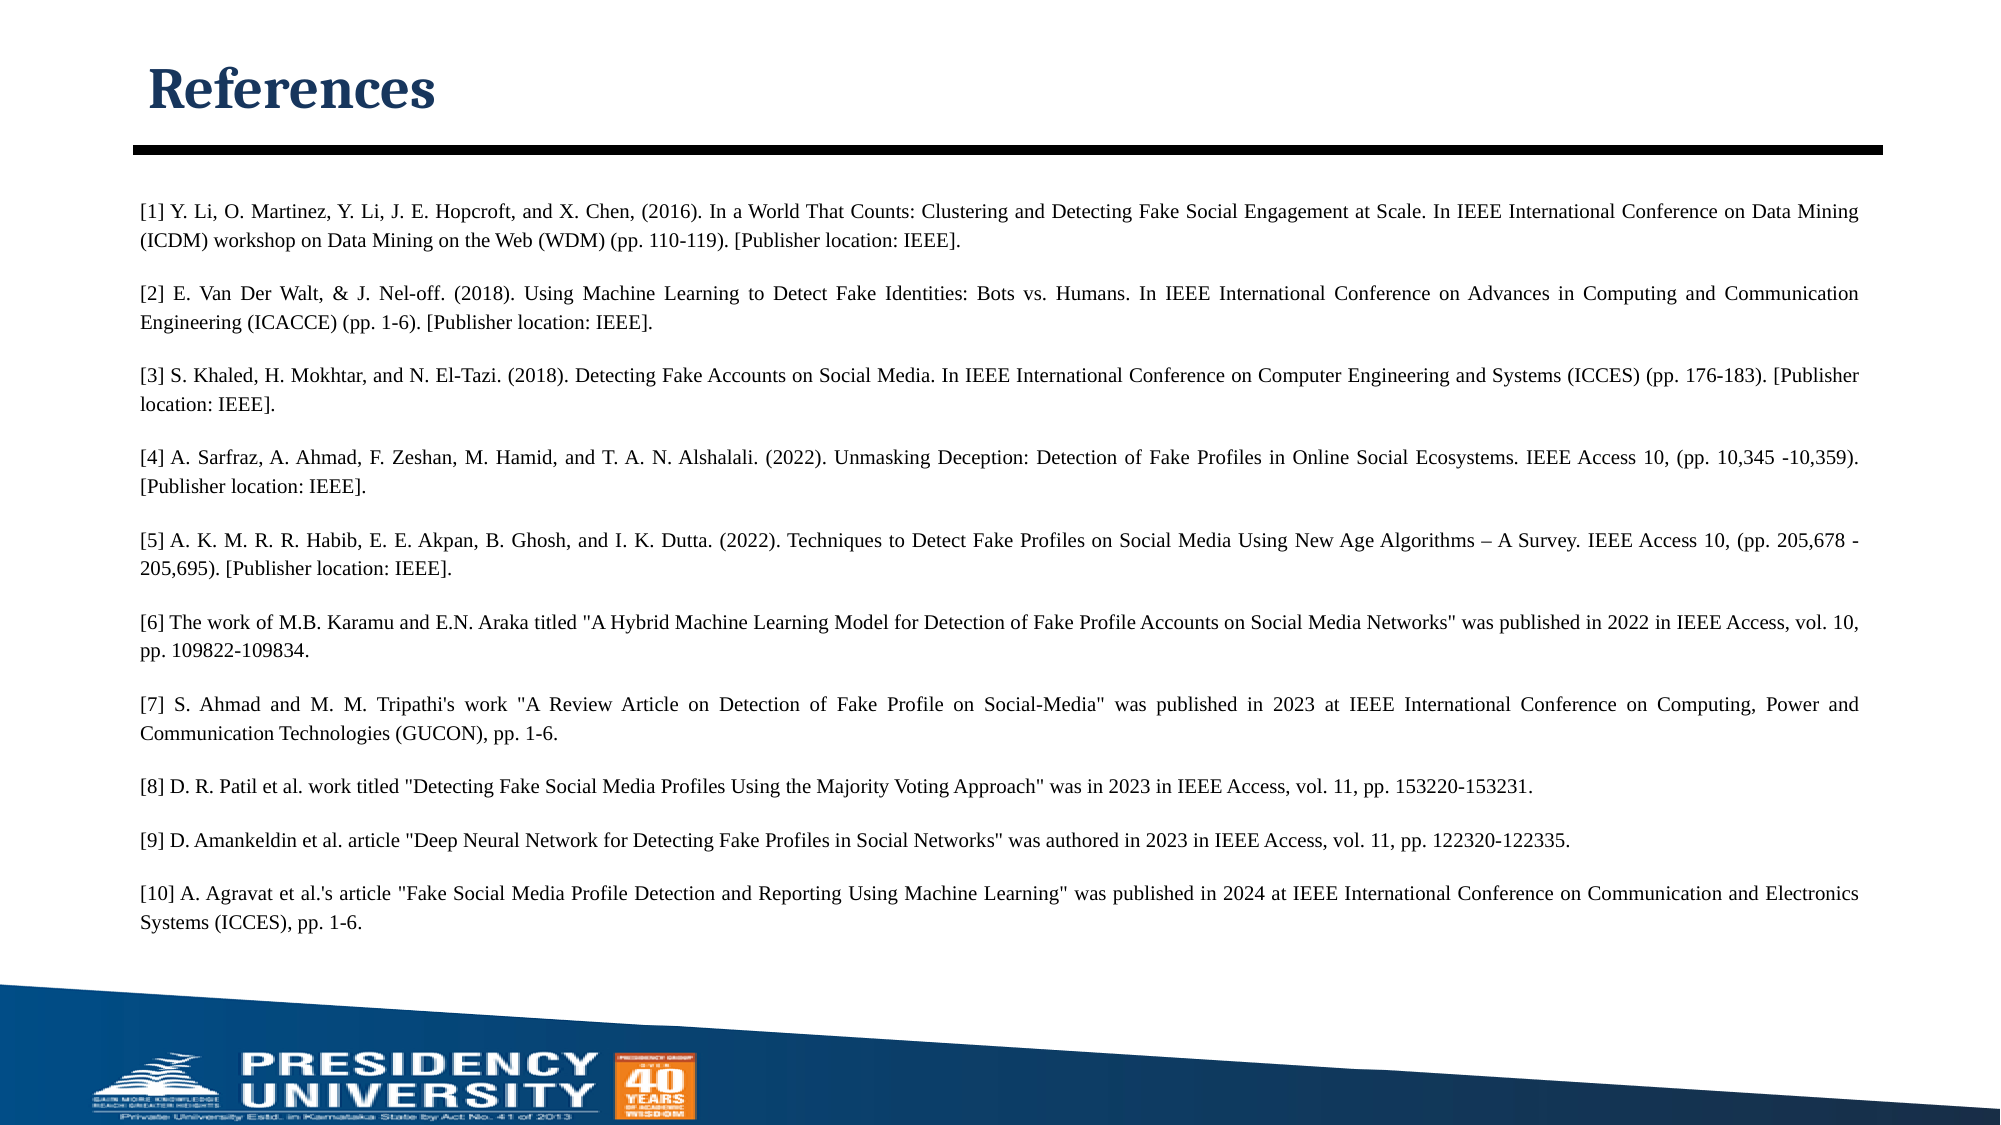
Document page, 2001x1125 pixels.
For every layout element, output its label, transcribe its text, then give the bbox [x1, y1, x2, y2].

title References [133, 45, 1884, 125]
list [1] Y. Li, O. Martinez, Y. Li, J. E. Hopcroft, and X. Chen, (2016). In a World That Counts: Clustering and Detecting Fake Social Engagement at Scale. In IEEE International Conference on Data Mining (ICDM) workshop on Data Mining on the Web (WDM) (pp. 110-119). [Publisher location: IEEE]. [2] E. Van Der Walt, & J. Nel-off. (2018). Using Machine Learning to Detect Fake Identities: Bots vs. Humans. In IEEE International Conference on Advances in Computing and Communication Engineering (ICACCE) (pp. 1-6). [Publisher location: IEEE]. [3] S. Khaled, H. Mokhtar, and N. El-Tazi. (2018). Detecting Fake Accounts on Social Media. In IEEE International Conference on Computer Engineering and Systems (ICCES) (pp. 176-183). [Publisher location: IEEE]. [4] A. Sarfraz, A. Ahmad, F. Zeshan, M. Hamid, and T. A. N. Alshalali. (2022). Unmasking Deception: Detection of Fake Profiles in Online Social Ecosystems. IEEE Access 10, (pp. 10,345 -10,359). [Publisher location: IEEE]. [5] A. K. M. R. R. Habib, E. E. Akpan, B. Ghosh, and I. K. Dutta. (2022). Techniques to Detect Fake Profiles on Social Media Using New Age Algorithms – A Survey. IEEE Access 10, (pp. 205,678 - 205,695). [Publisher location: IEEE]. [6] The work of M.B. Karamu and E.N. Araka titled "A Hybrid Machine Learning Model for Detection of Fake Profile Accounts on Social Media Networks" was published in 2022 in IEEE Access, vol. 10, pp. 109822-109834. [7] S. Ahmad and M. M. Tripathi's work "A Review Article on Detection of Fake Profile on Social-Media" was published in 2023 at IEEE International Conference on Computing, Power and Communication Technologies (GUCON), pp. 1-6. [8] D. R. Patil et al. work titled "Detecting Fake Social Media Profiles Using the Majority Voting Approach" was in 2023 in IEEE Access, vol. 11, pp. 153220-153231. [9] D. Amankeldin et al. article "Deep Neural Network for Detecting Fake Profiles in Social Networks" was authored in 2023 in IEEE Access, vol. 11, pp. 122320-122335. [10] A. Agravat et al.'s article "Fake Social Media Profile Detection and Reporting Using Machine Learning" was published in 2024 at IEEE International Conference on Communication and Electronics Systems (ICCES), pp. 1-6. [125, 186, 1875, 999]
picture [0, 982, 2000, 1125]
